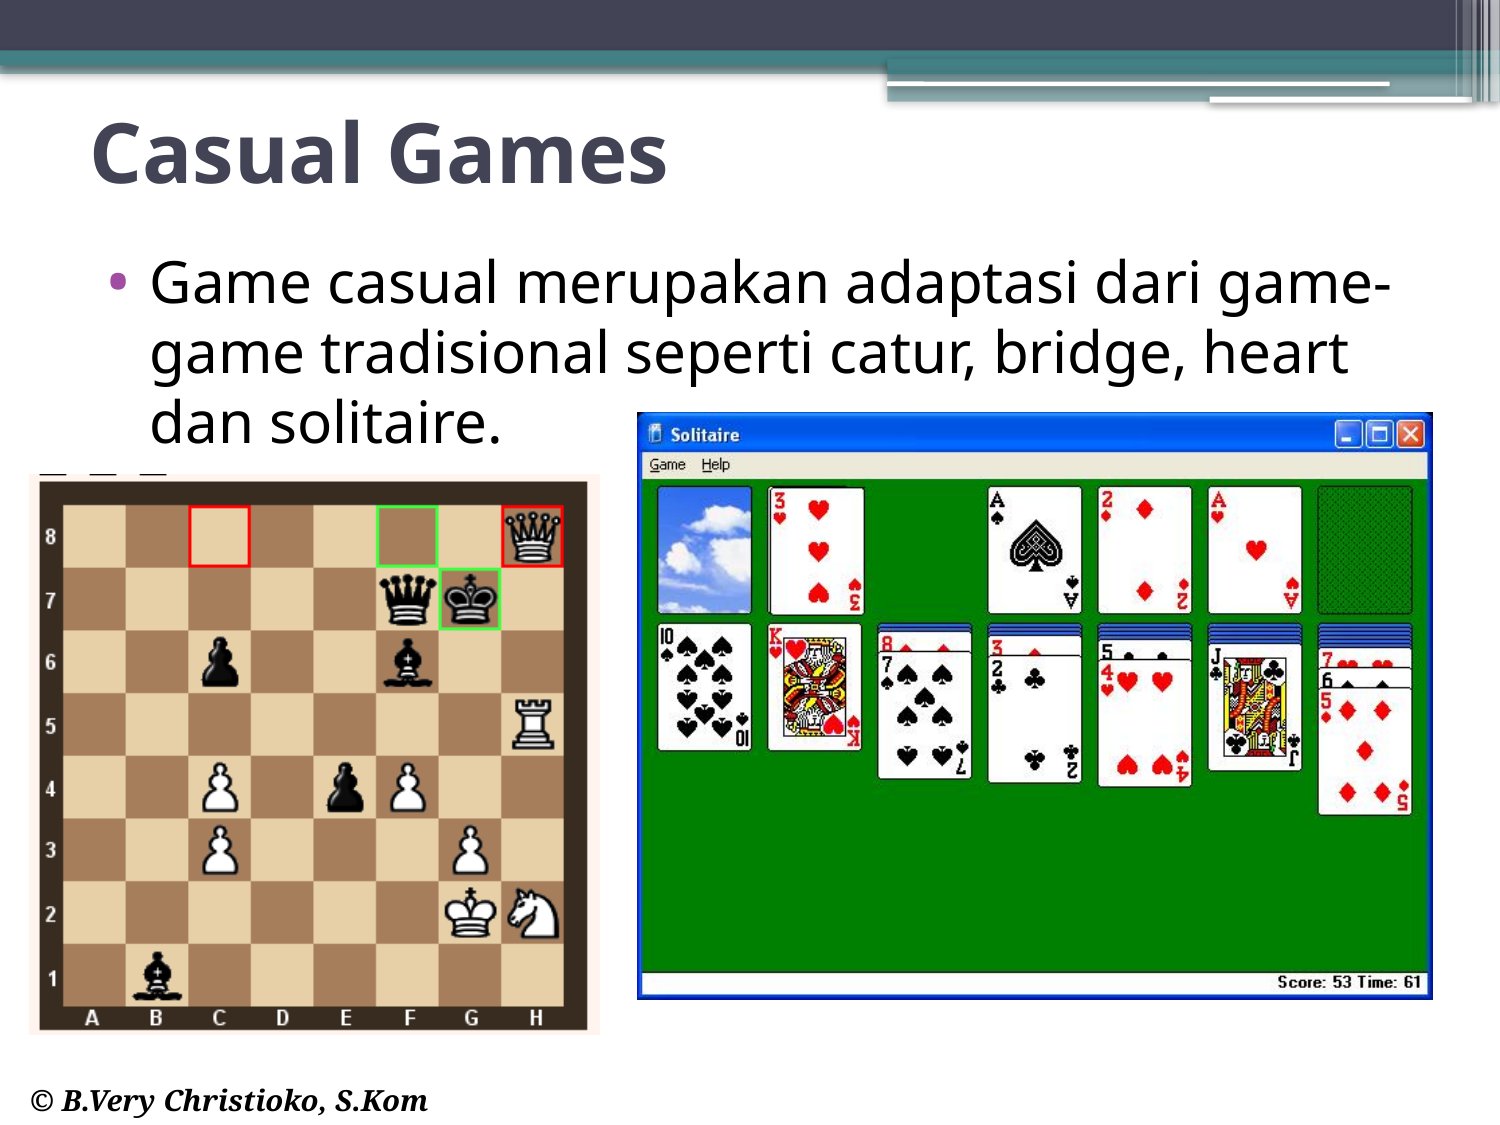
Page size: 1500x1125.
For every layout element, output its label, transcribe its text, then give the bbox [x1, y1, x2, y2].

picture [637, 412, 1434, 1001]
title Casual Games [75, 62, 1425, 237]
text_box © B.Very Christioko, S.Kom [15, 1074, 444, 1125]
picture [29, 474, 601, 1035]
list Game casual merupakan adaptasi dari game-game tradisional seperti catur, bridge, heart dan solitaire. [75, 237, 1425, 1079]
